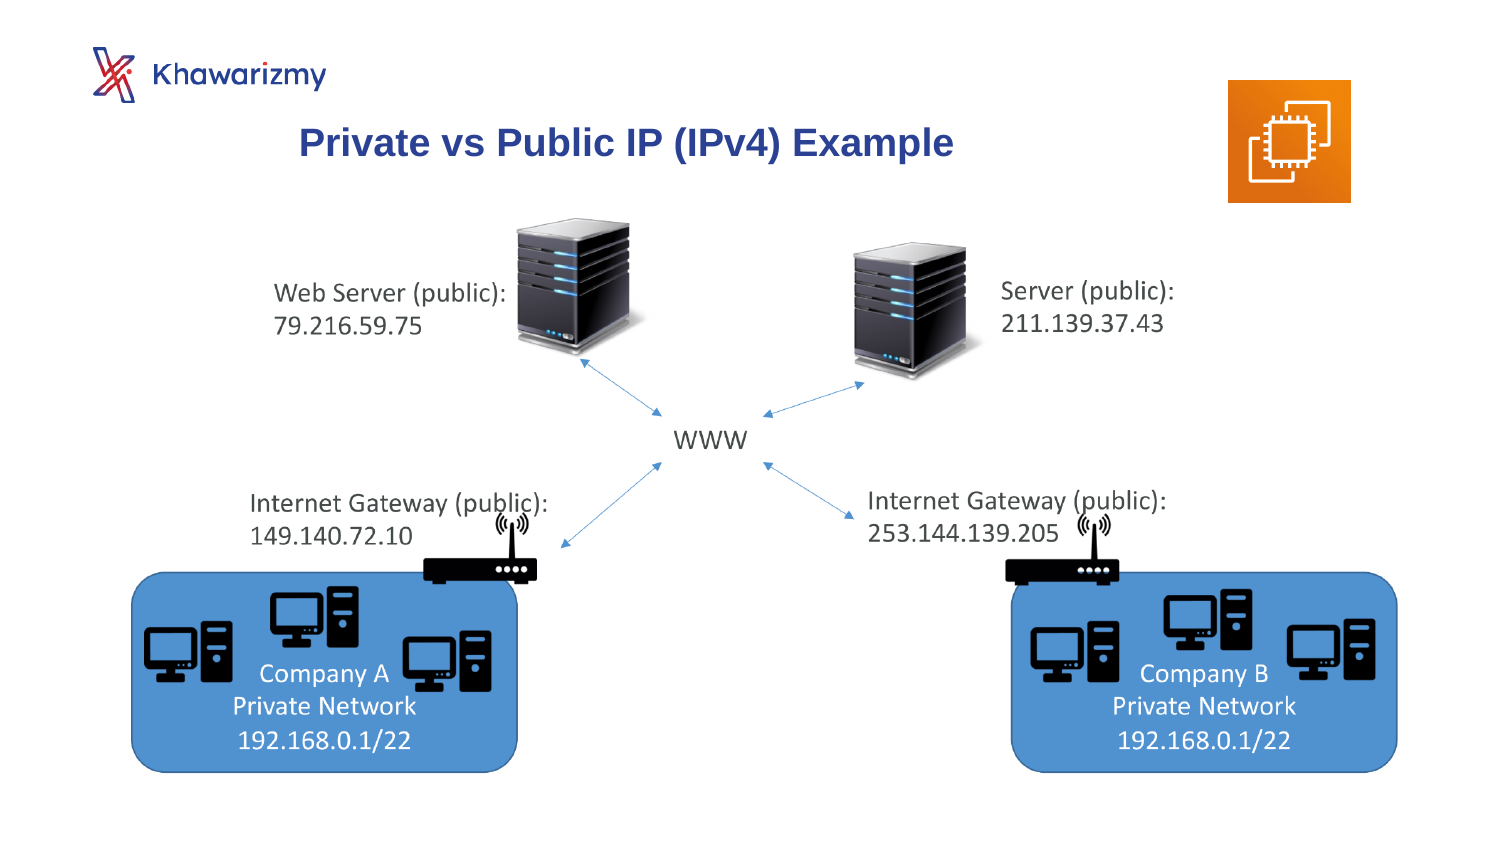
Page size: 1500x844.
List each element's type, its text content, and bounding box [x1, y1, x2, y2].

picture [1227, 80, 1351, 203]
picture [125, 216, 1409, 777]
picture [93, 47, 326, 103]
text_box Private vs Public IP (IPv4) Example [283, 102, 1222, 180]
